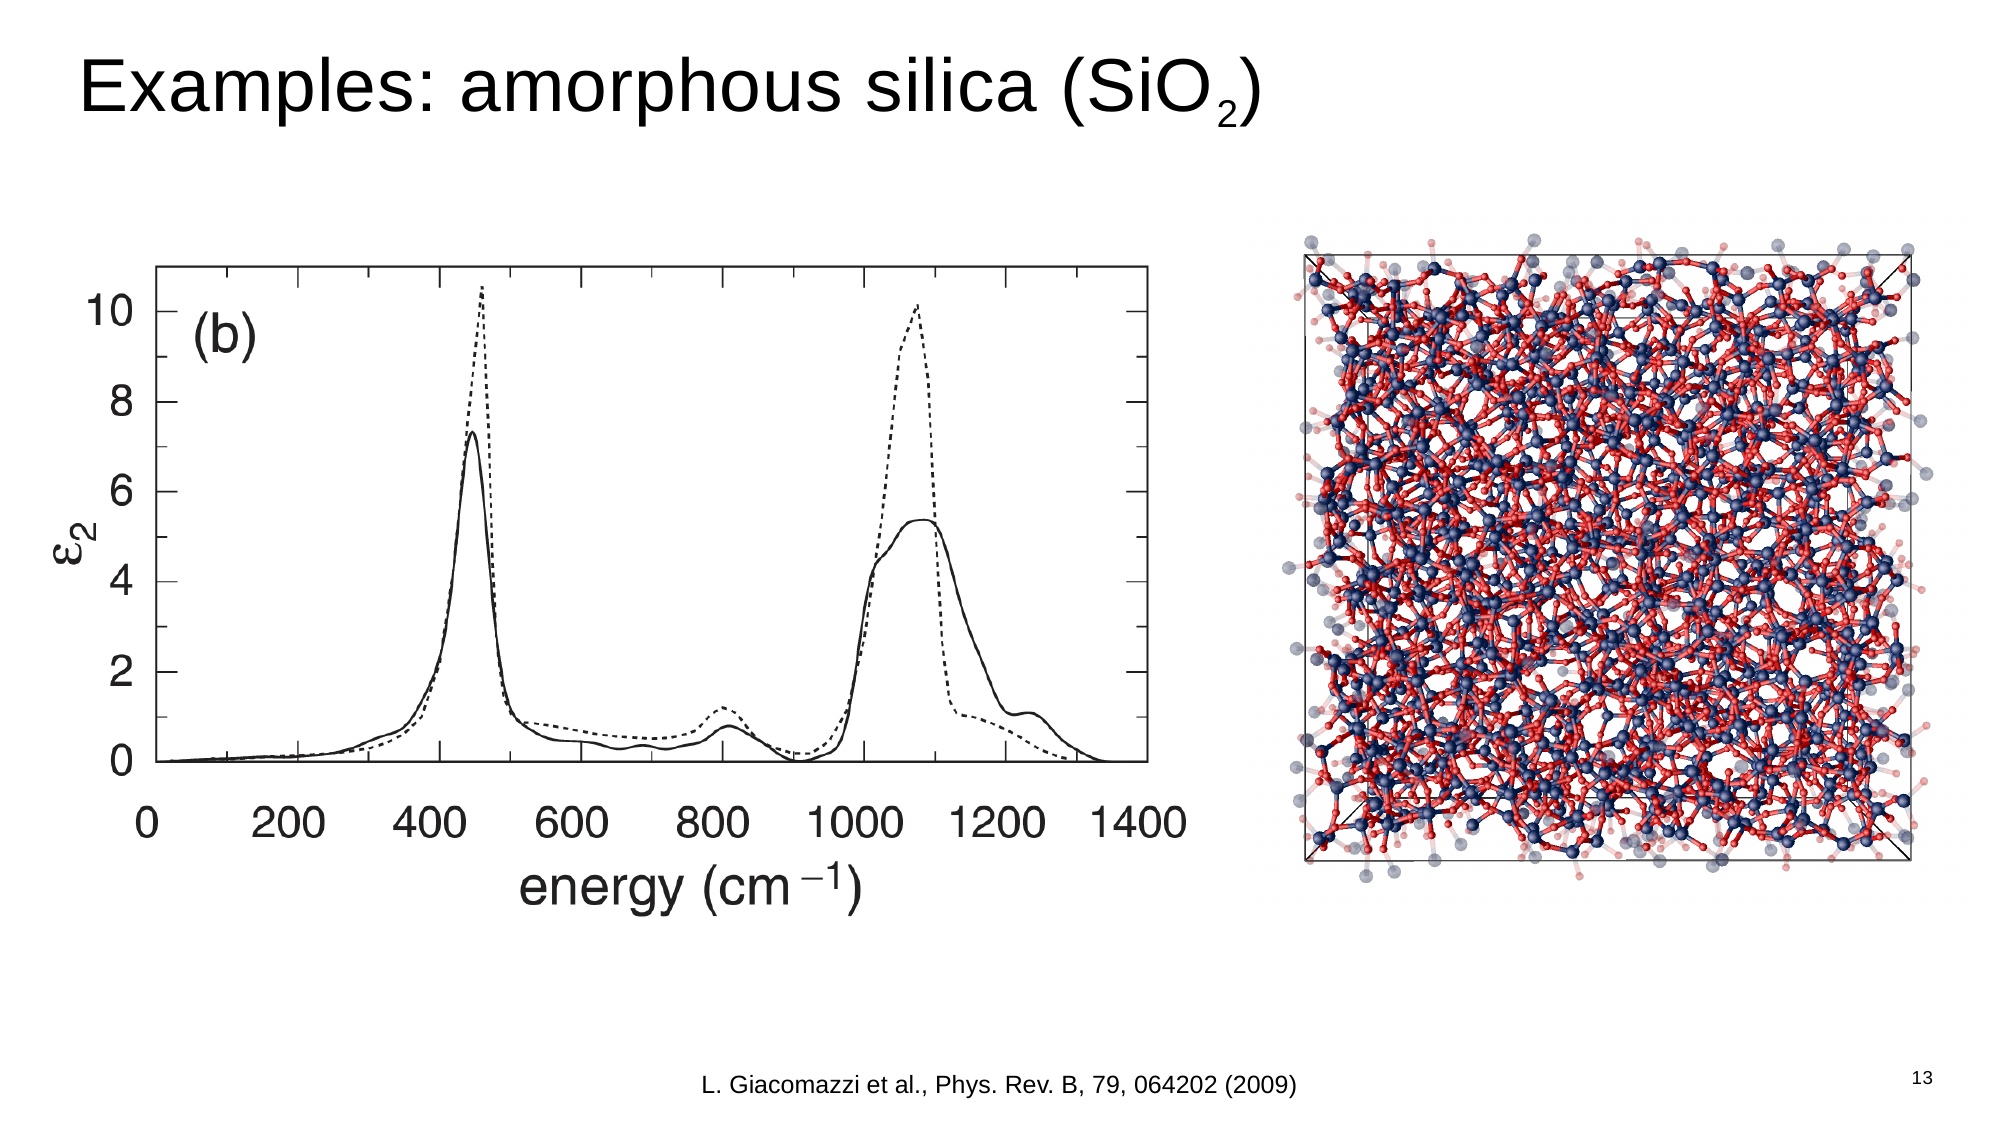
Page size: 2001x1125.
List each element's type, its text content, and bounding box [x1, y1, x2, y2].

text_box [0, 243, 1284, 929]
title Examples: amorphous silica (SiO2) [78, 39, 1861, 137]
text_box L. Giacomazzi et al., Phys. Rev. B, 79, 064202 (2009) [109, 1061, 1891, 1106]
picture [1248, 196, 1969, 917]
